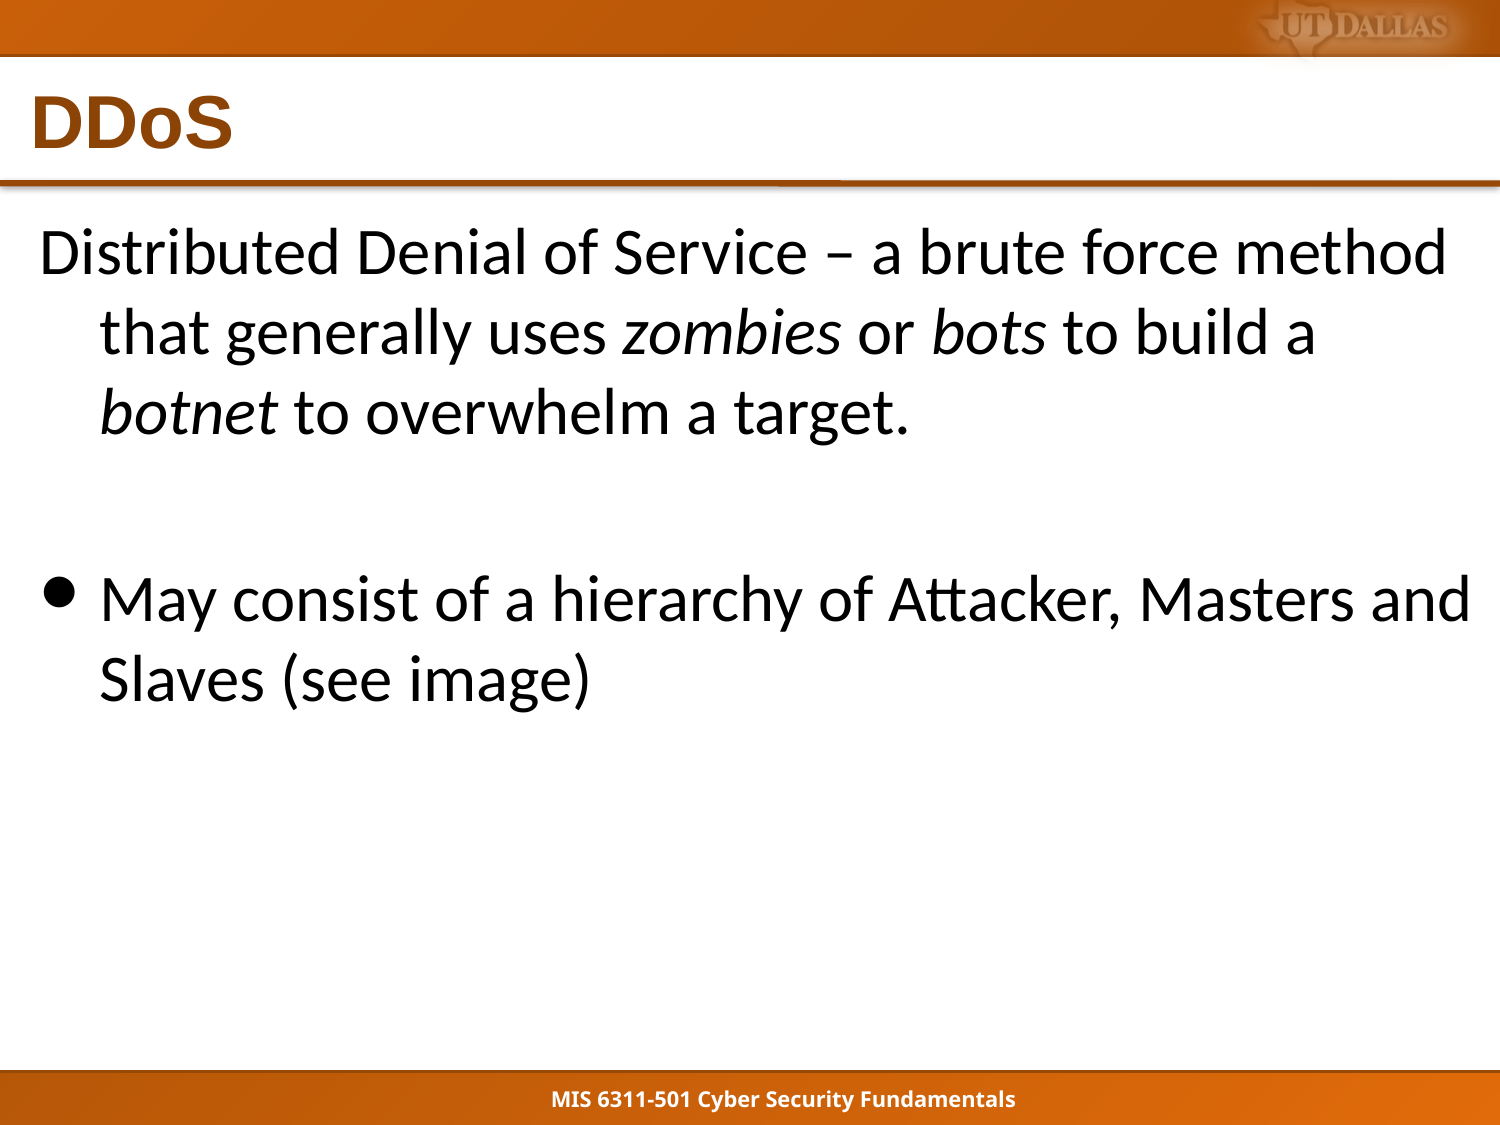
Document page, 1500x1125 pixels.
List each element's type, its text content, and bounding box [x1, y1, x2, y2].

list Distributed Denial of Service – a brute force method that generally uses zombies or bots to build a botnet to overwhelm a target. May consist of a hierarchy of Attacker, Masters and Slaves (see image) [24, 199, 1500, 1077]
title DDoS [0, 62, 1500, 176]
picture [1218, 0, 1500, 62]
